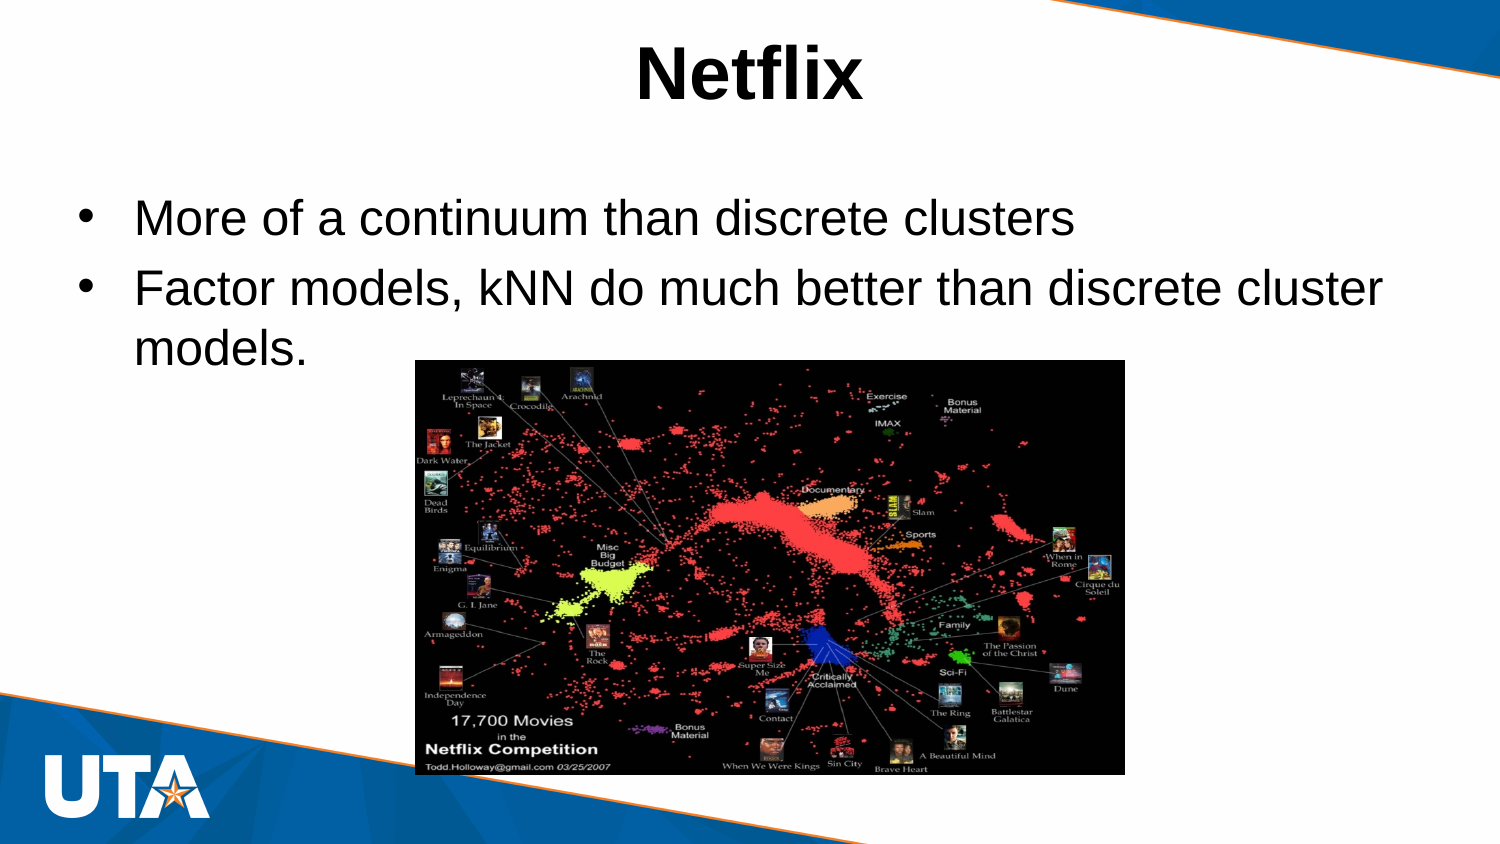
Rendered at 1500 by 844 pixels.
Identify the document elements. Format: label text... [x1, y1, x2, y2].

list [414, 360, 1126, 776]
picture [0, 0, 1500, 844]
title Netflix [75, 11, 1425, 127]
text_box More of a continuum than discrete clusters Factor models, kNN do much better than discrete cluster models. [62, 177, 1413, 844]
